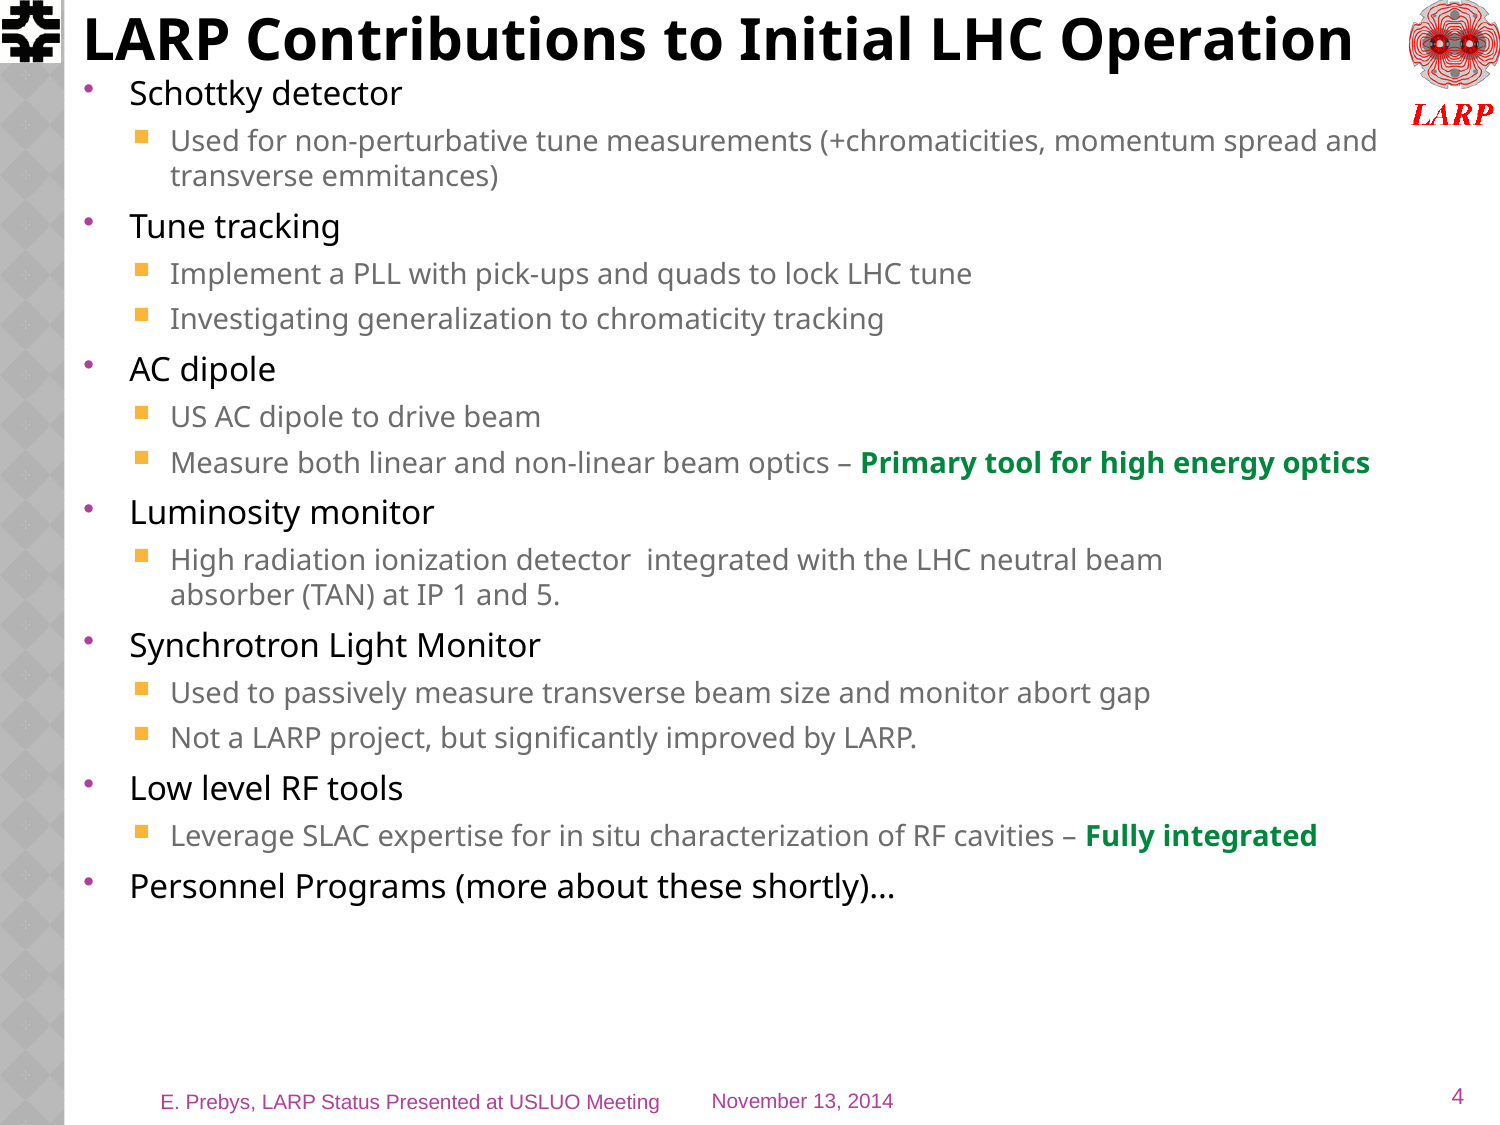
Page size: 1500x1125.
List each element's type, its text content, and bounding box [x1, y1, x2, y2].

picture [0, 0, 61, 63]
picture [1424, 0, 1500, 125]
title LARP Contributions to Initial LHC Operation [75, 0, 1465, 73]
slide_number 4 [1367, 1071, 1465, 1110]
footer E. Prebys, LARP Status Presented at USLUO Meeting [75, 1075, 675, 1114]
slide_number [696, 1075, 1025, 1114]
list Schottky detector Used for non-perturbative tune measurements (+chromaticities, momentum spread and transverse emmitances) Tune tracking Implement a PLL with pick-ups and quads to lock LHC tune Investigating generalization to chromaticity tracking AC dipole US AC dipole to drive beam Measure both linear and non-linear beam optics – Primary tool for high energy optics Luminosity monitor High radiation ionization detector integrated with the LHC neutral beam absorber (TAN) at IP 1 and 5. Synchrotron Light Monitor Used to passively measure transverse beam size and monitor abort gap Not a LARP project, but significantly improved by LARP. Low level RF tools Leverage SLAC expertise for in situ characterization of RF cavities – Fully integrated Personnel Programs (more about these shortly)… [69, 64, 1424, 1059]
